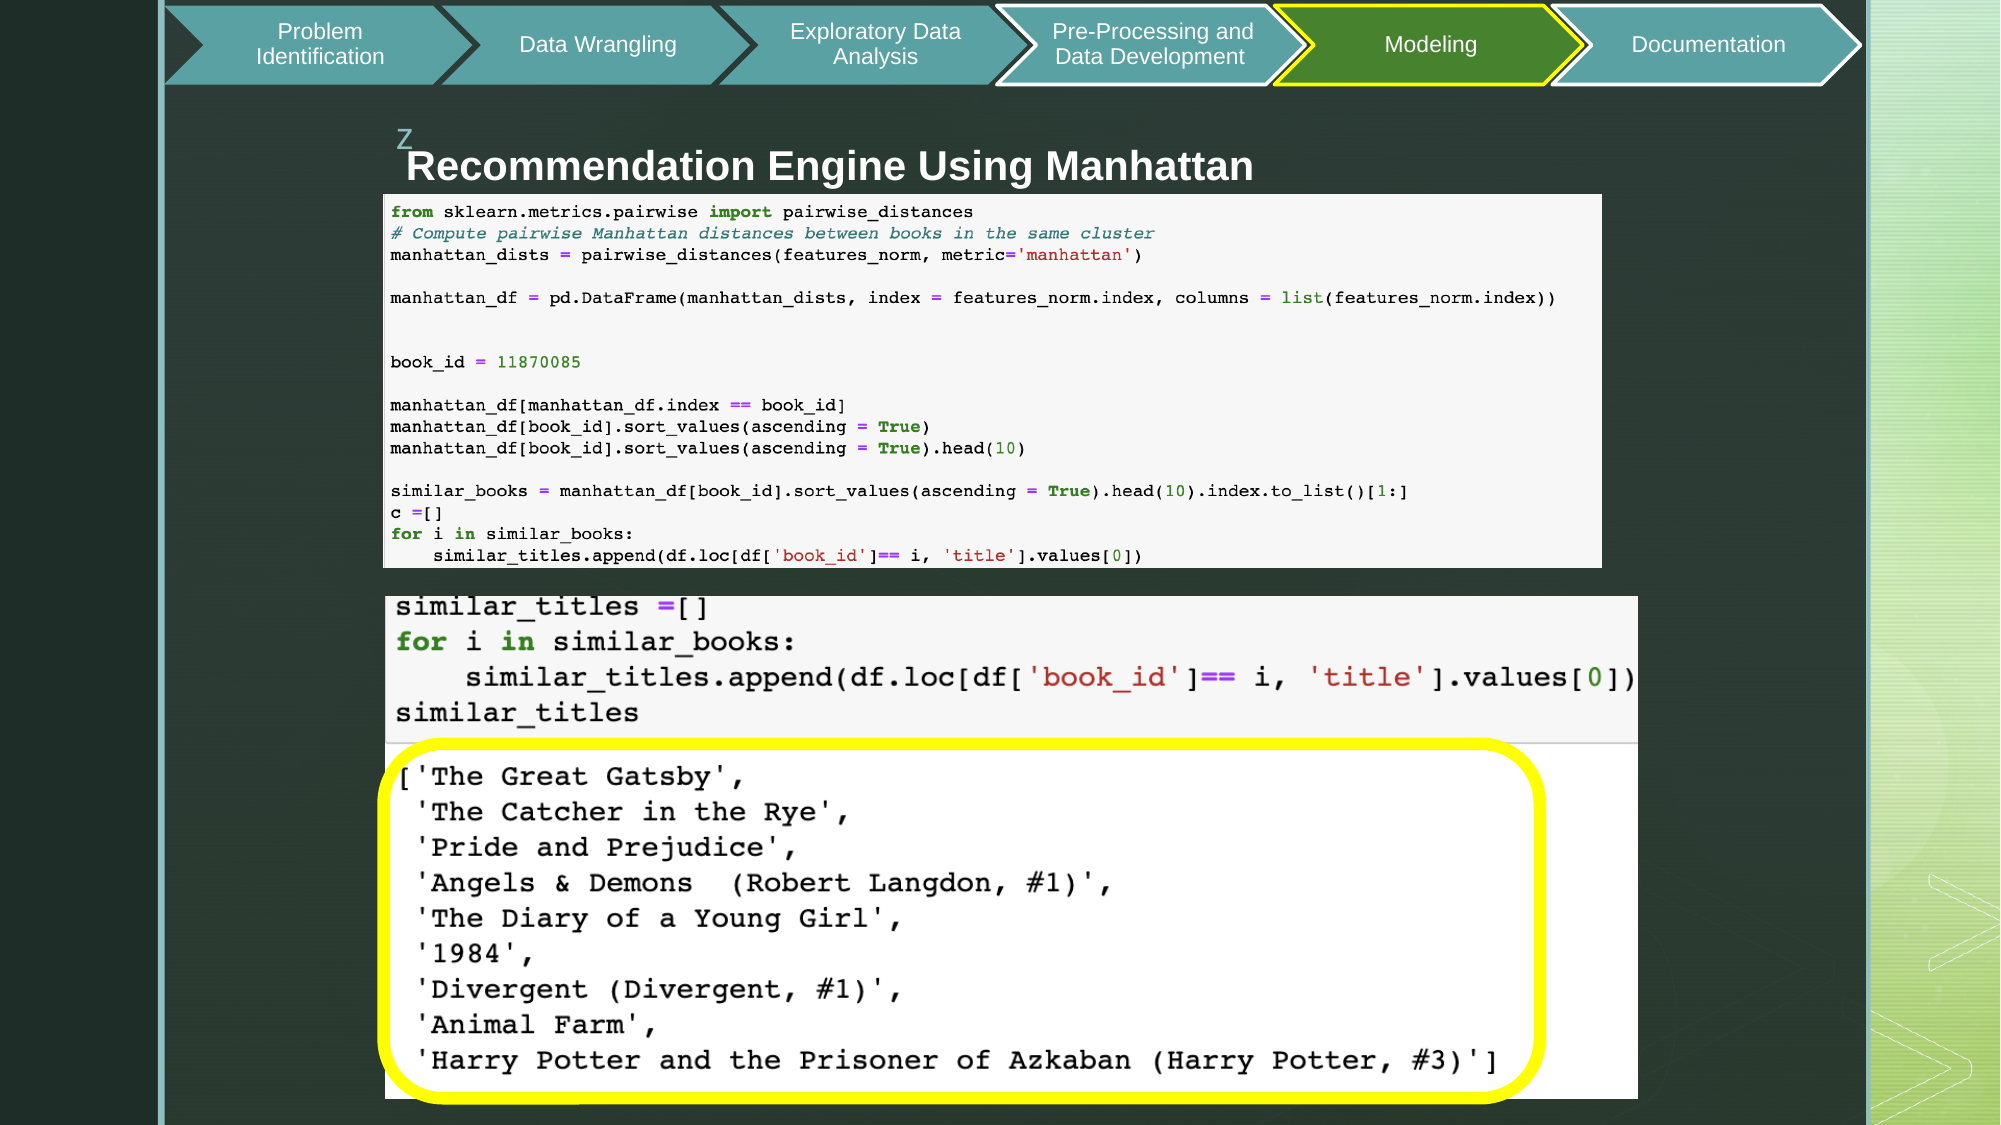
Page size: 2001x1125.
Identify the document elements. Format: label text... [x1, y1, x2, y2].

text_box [162, 5, 1862, 85]
picture [385, 595, 1638, 1099]
picture [383, 194, 1603, 568]
picture [1871, 0, 2001, 1125]
text_box Recommendation Engine Using Manhattan [390, 136, 1688, 231]
